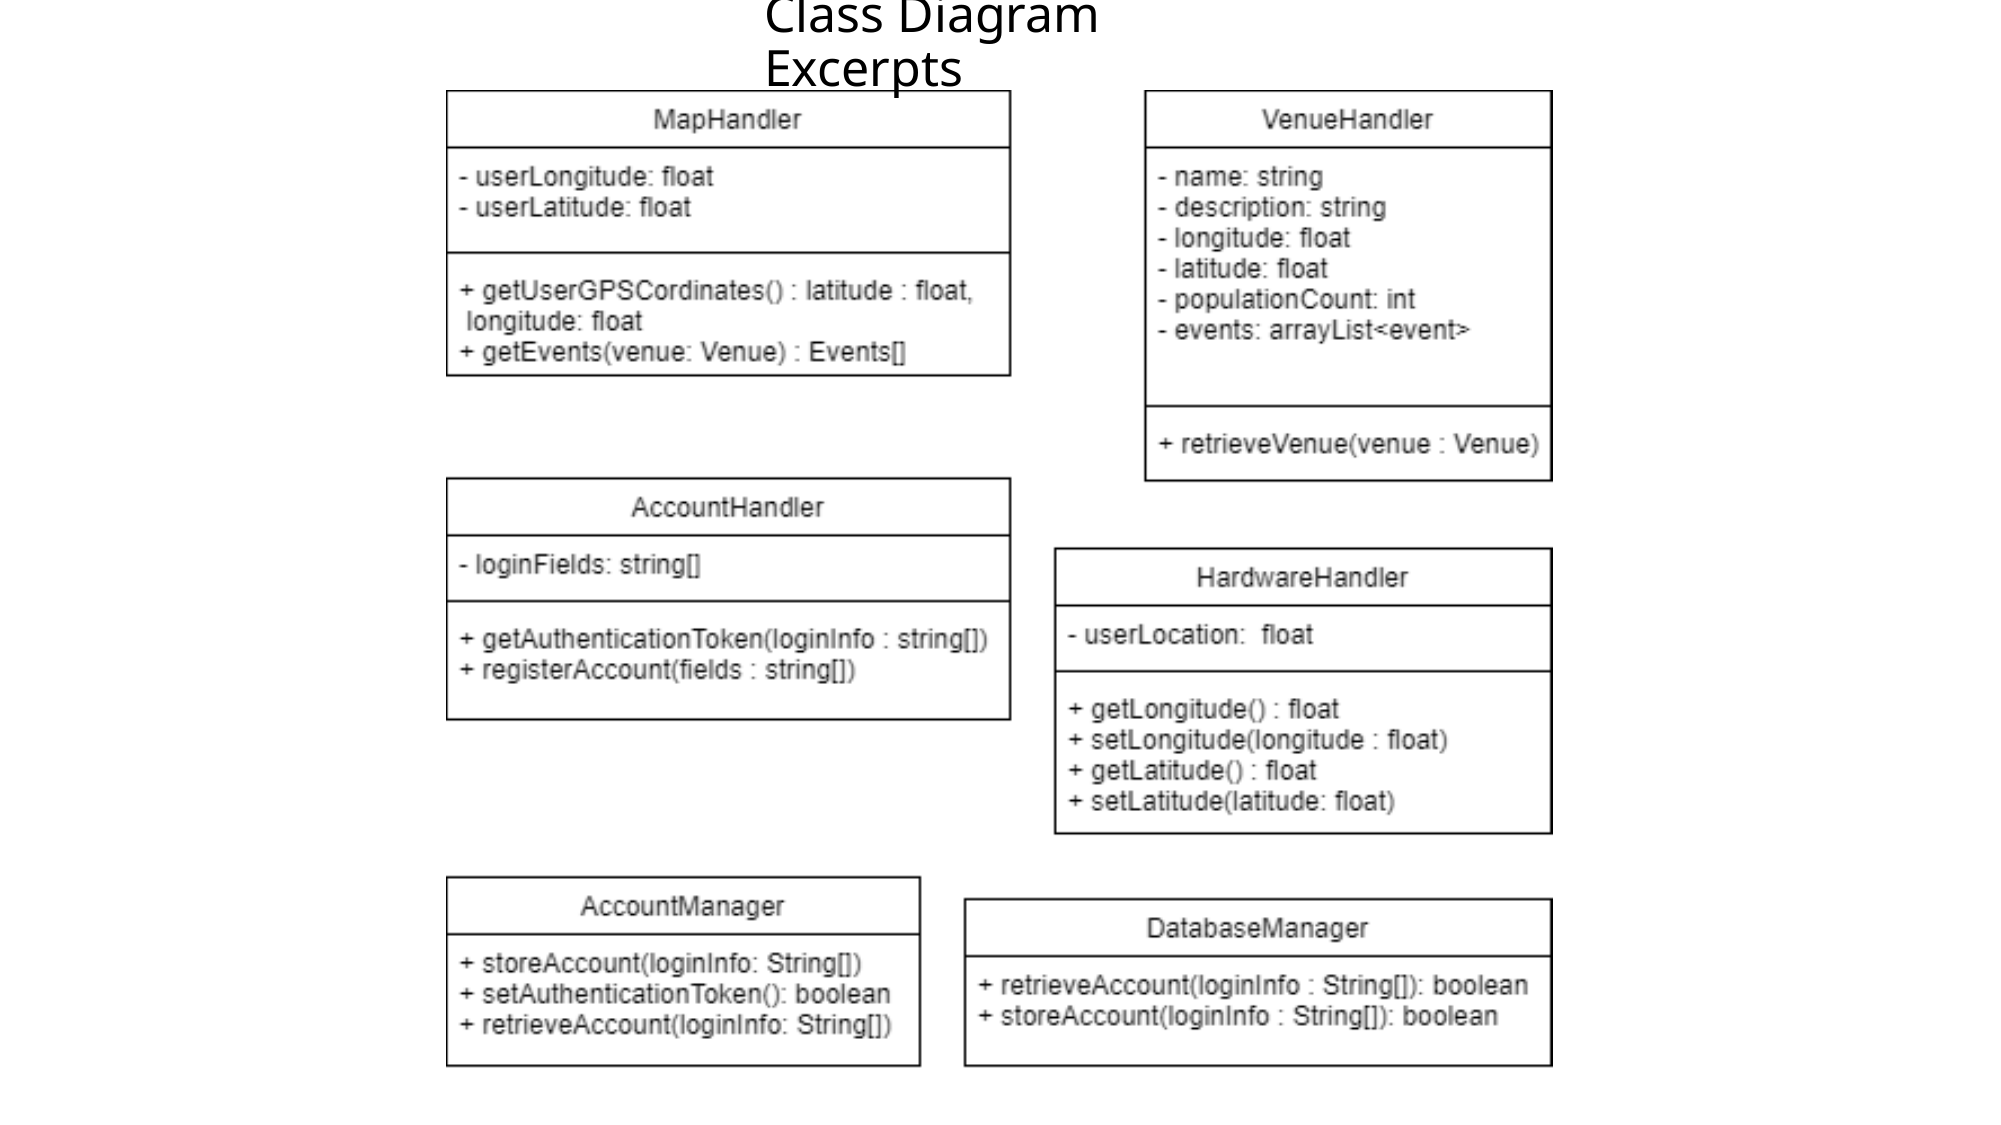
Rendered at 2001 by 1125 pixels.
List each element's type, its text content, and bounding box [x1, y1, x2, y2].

text_box Class Diagram Excerpts [749, 11, 1251, 75]
picture [446, 90, 1553, 1074]
